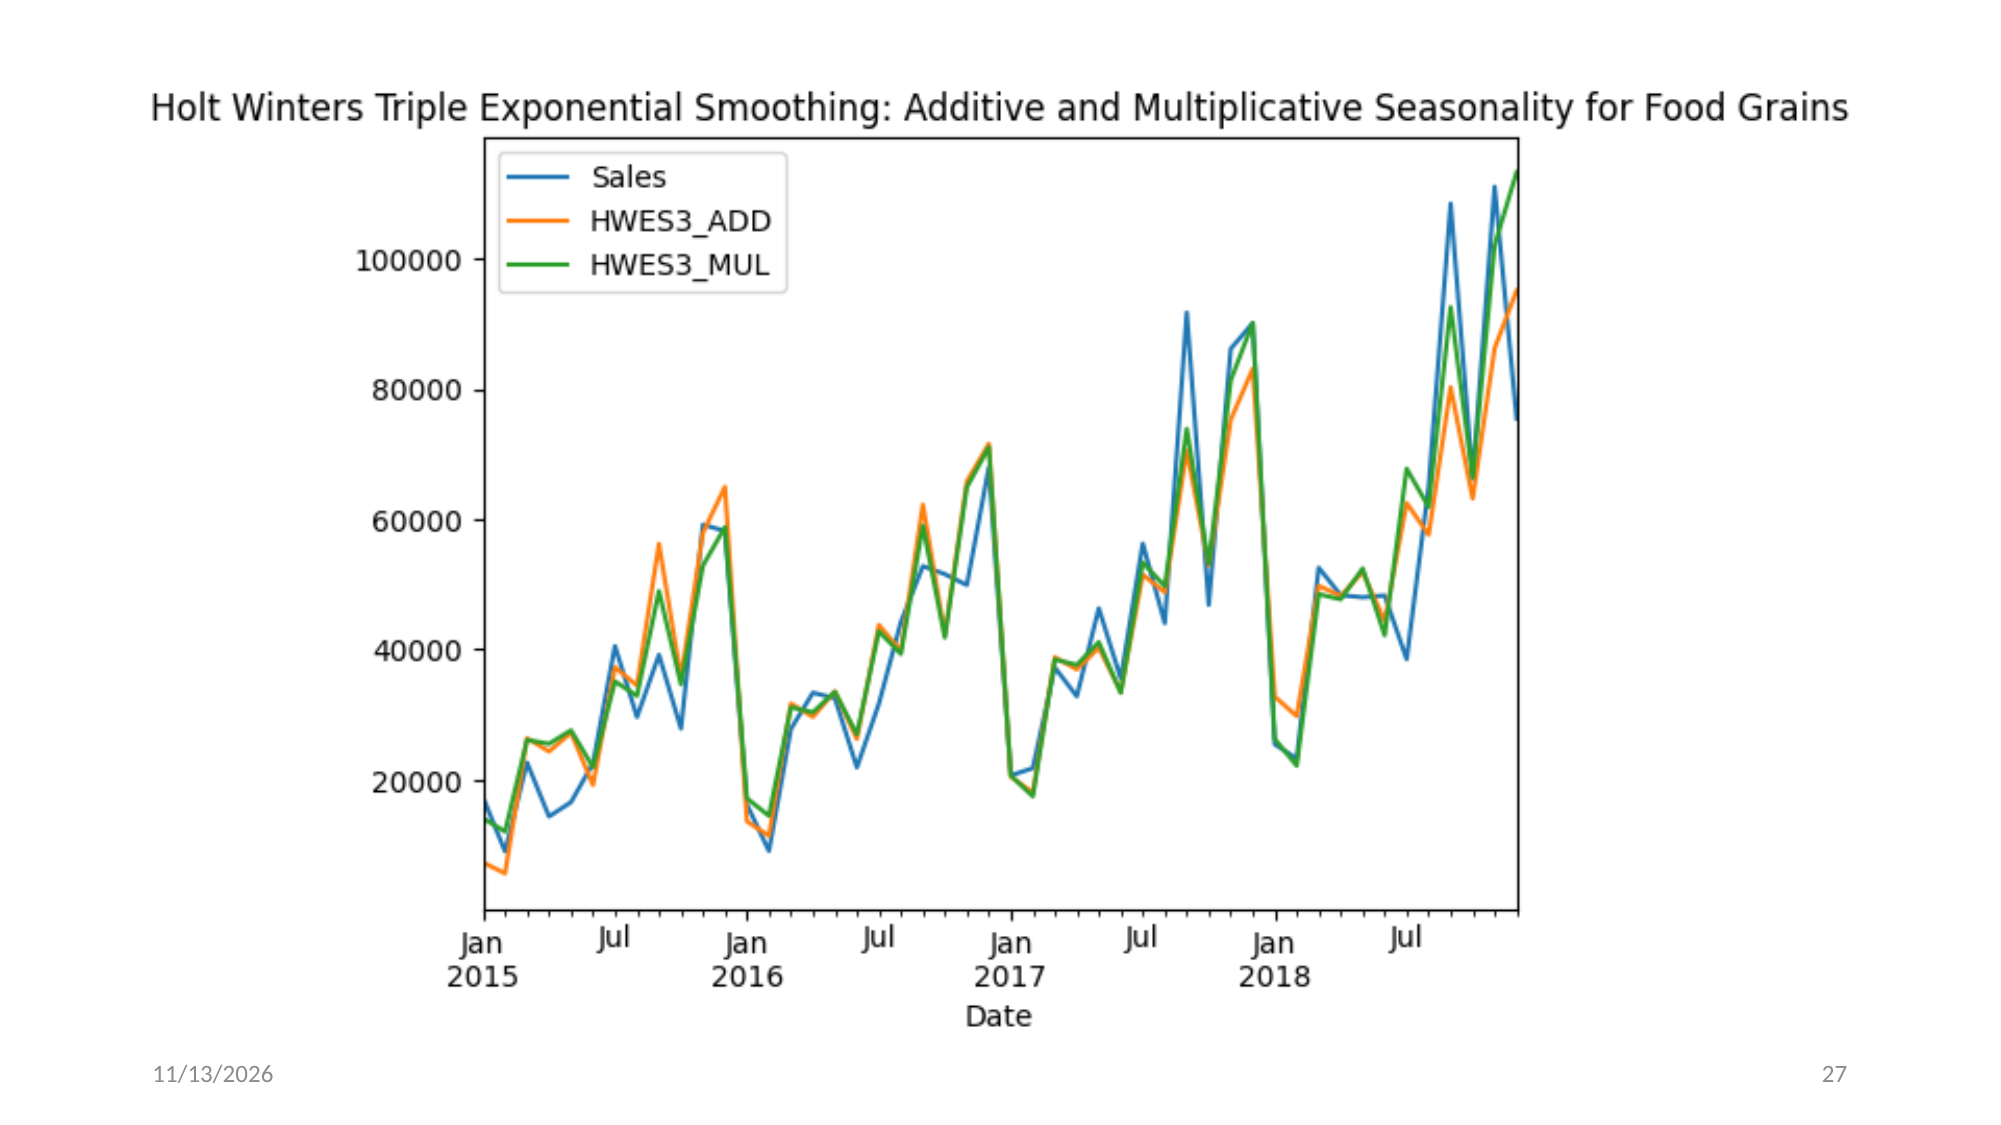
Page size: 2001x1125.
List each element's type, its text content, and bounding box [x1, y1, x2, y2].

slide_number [137, 1054, 588, 1103]
picture [130, 71, 1870, 1054]
slide_number 27 [1412, 1054, 1863, 1103]
